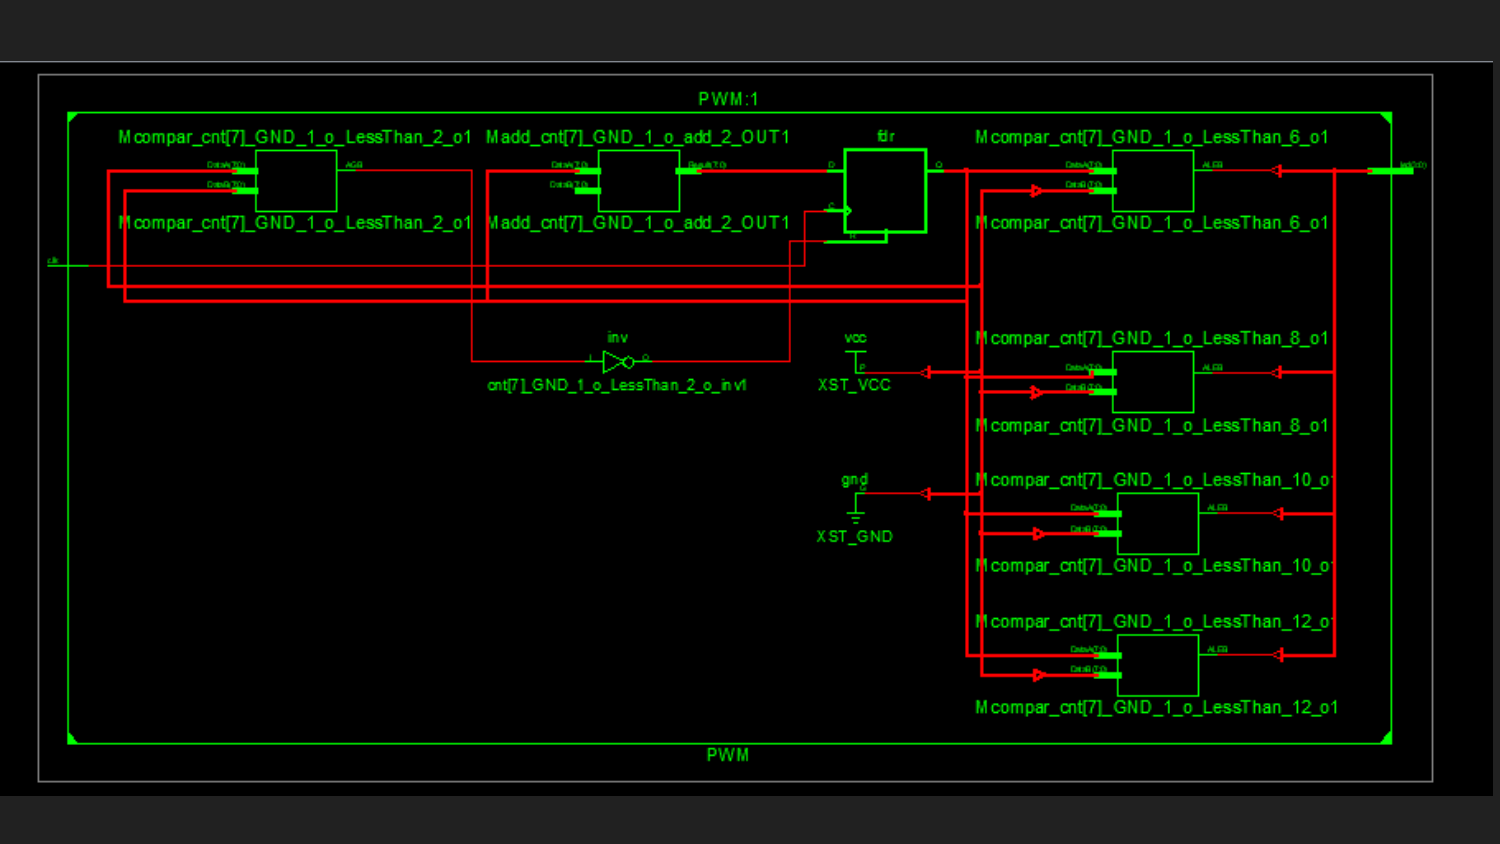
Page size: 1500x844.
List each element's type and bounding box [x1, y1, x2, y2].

picture [0, 60, 1494, 797]
